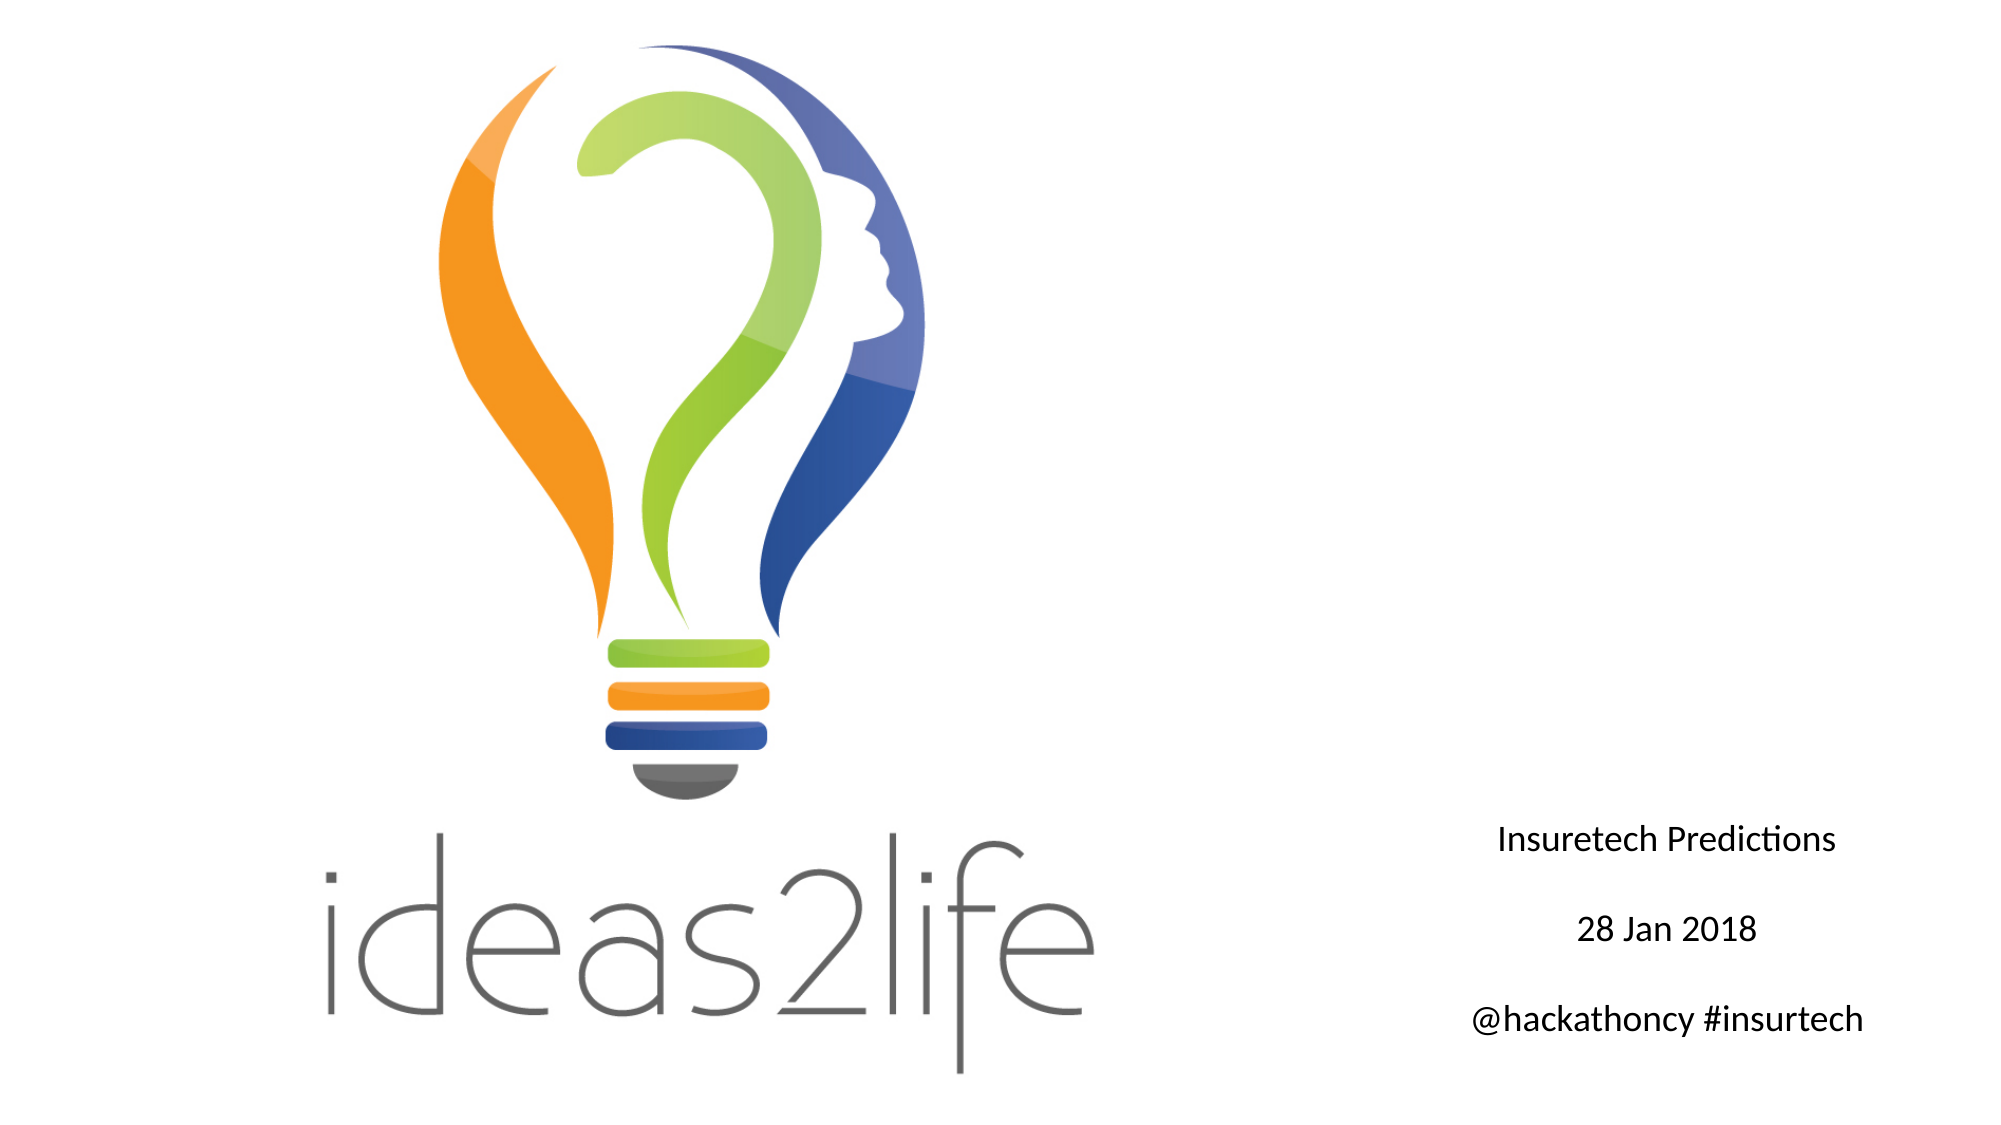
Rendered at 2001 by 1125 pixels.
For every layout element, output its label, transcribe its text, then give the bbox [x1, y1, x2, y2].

picture [31, 0, 1339, 1125]
text_box Insuretech Predictions 28 Jan 2018 @hackathoncy #insurtech [1454, 806, 1880, 1047]
